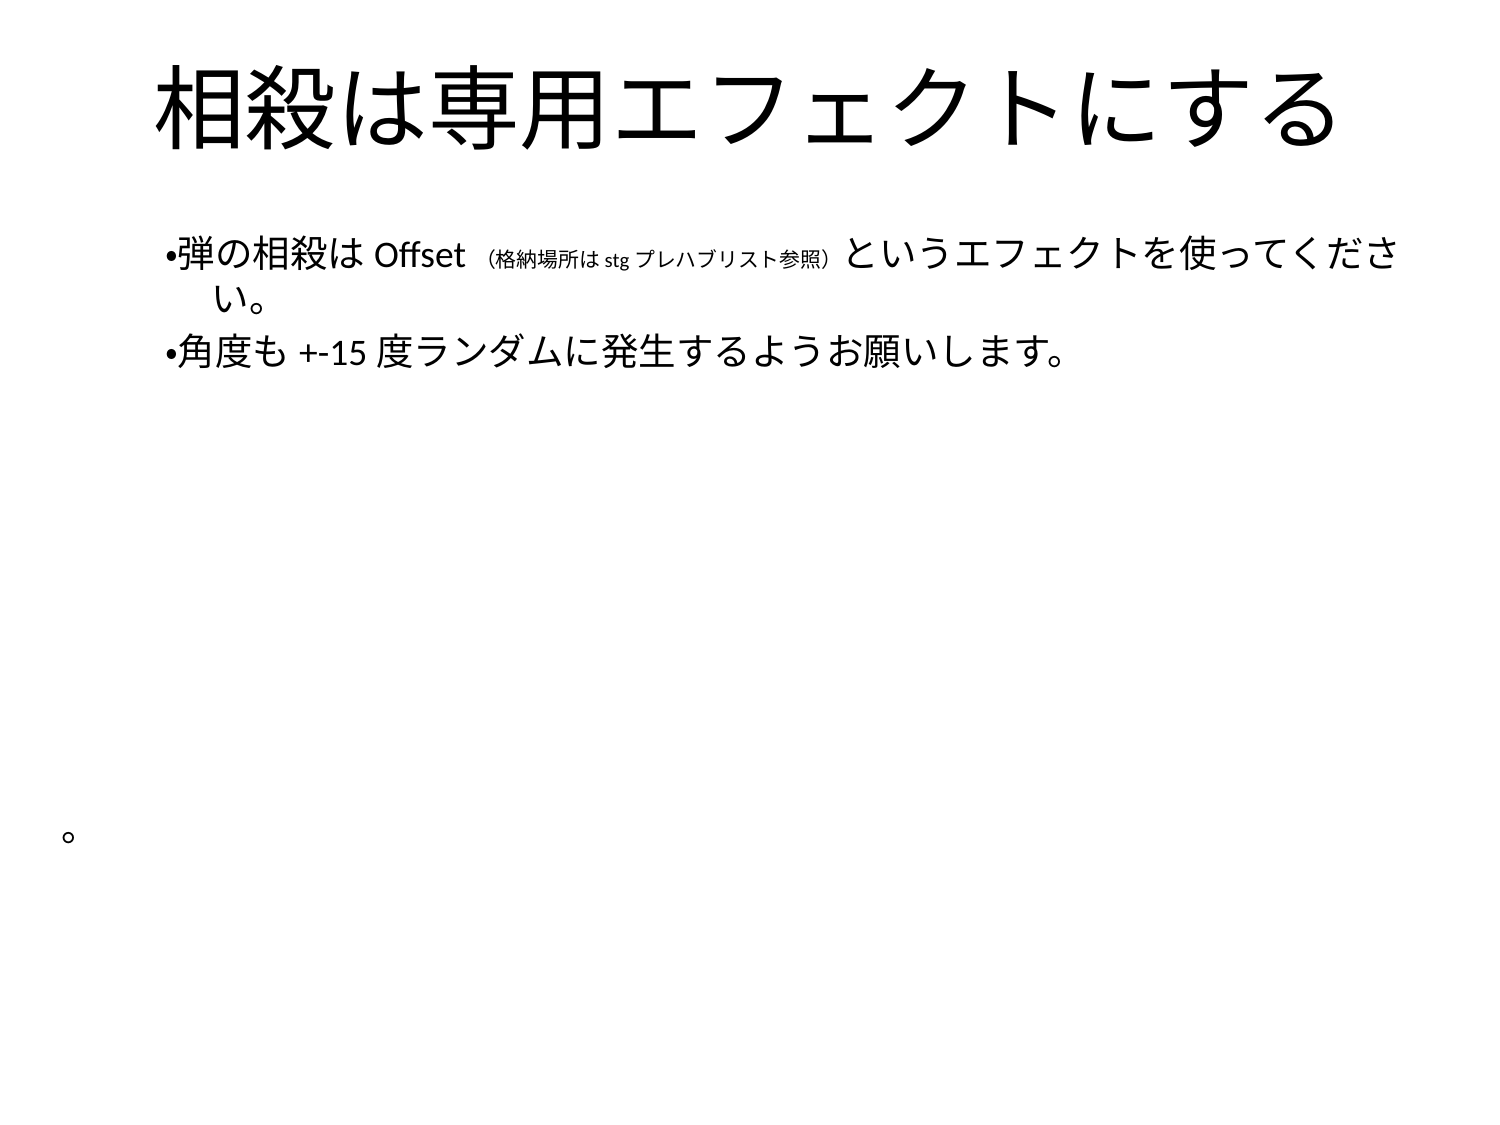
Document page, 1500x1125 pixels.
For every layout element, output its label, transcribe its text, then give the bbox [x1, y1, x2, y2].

text_box 。 [46, 796, 844, 857]
title 相殺は専用エフェクトにする [75, 11, 1425, 200]
list ・弾の相殺はOffset（格納場所はstgプレハブリスト参照）というエフェクトを使ってください。 ・角度も+-15度ランダムに発生するようお願いします。 [75, 222, 1425, 1079]
